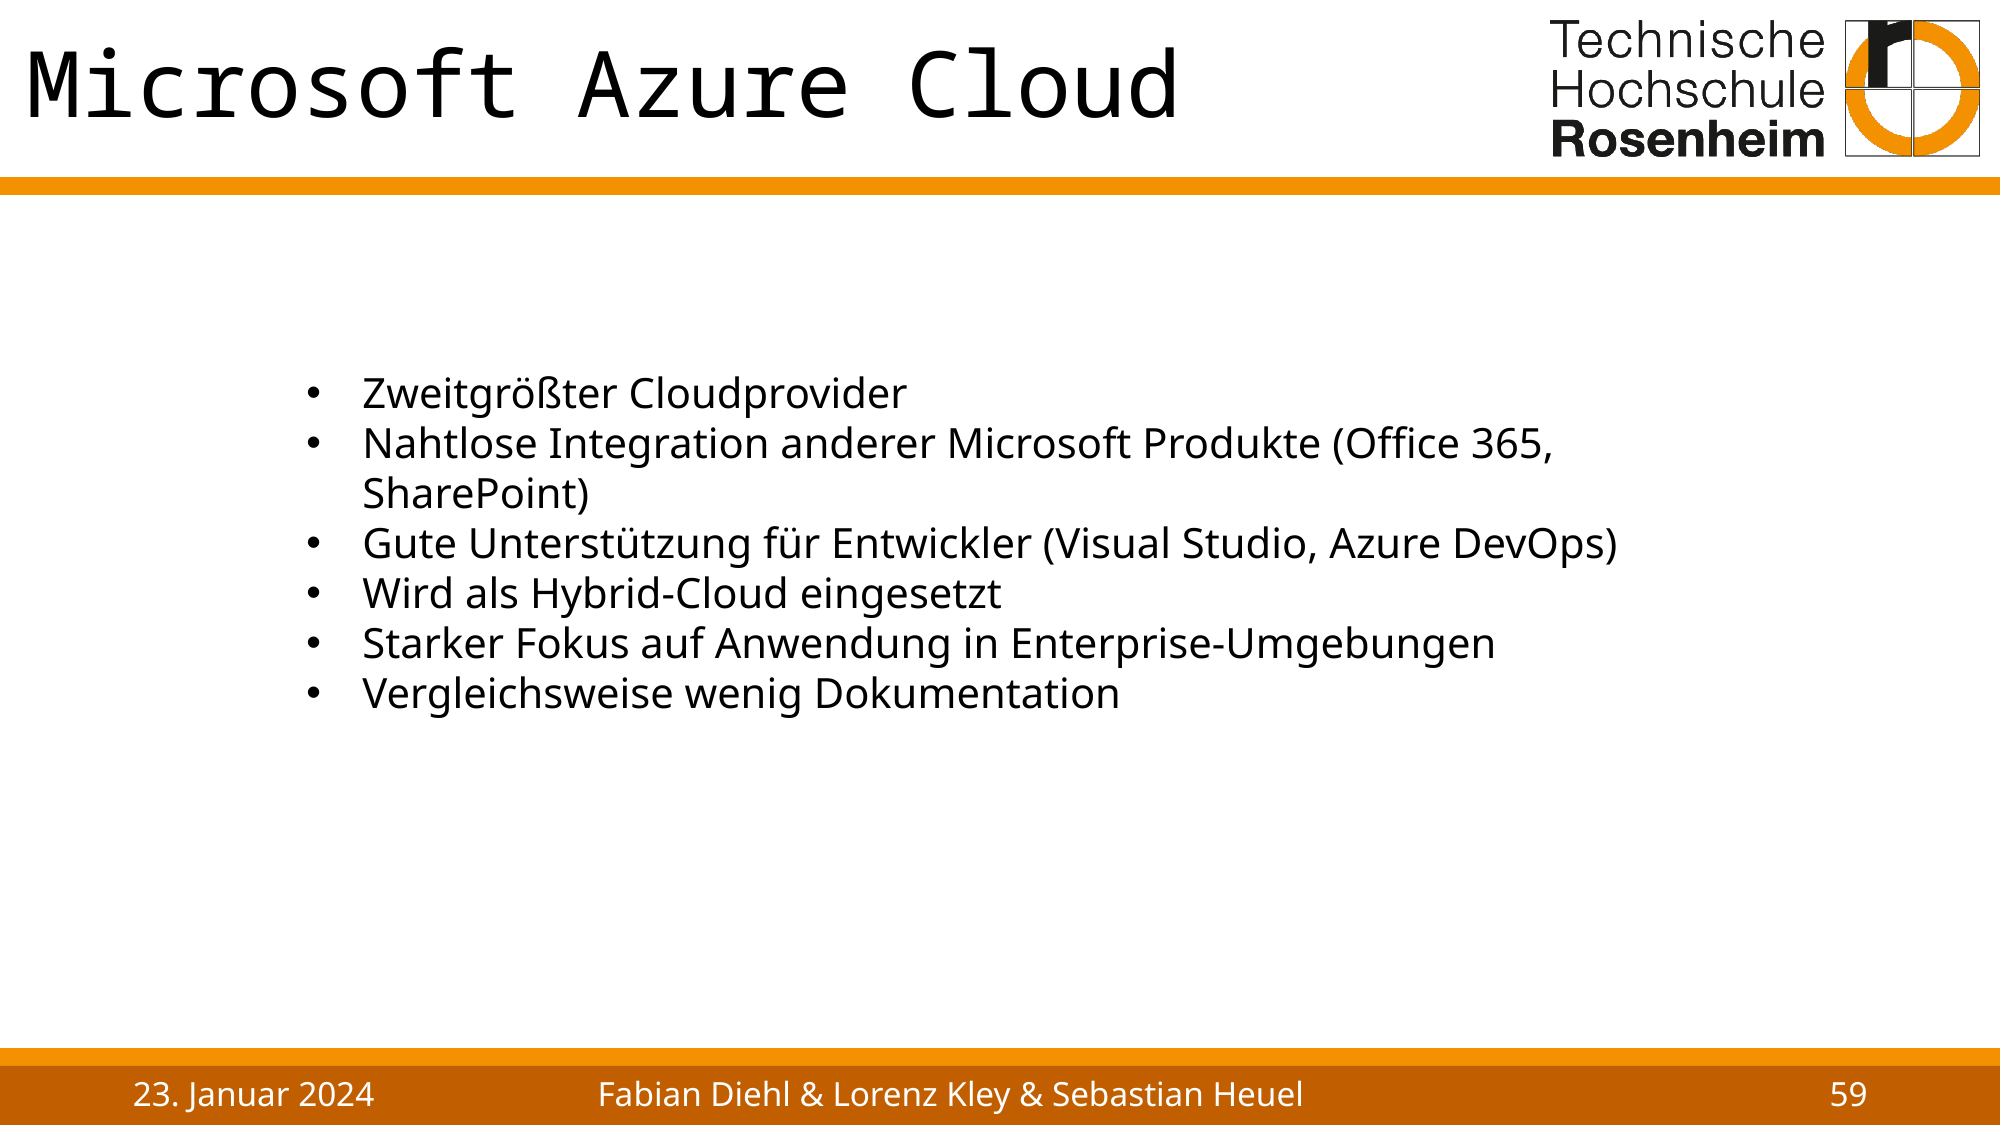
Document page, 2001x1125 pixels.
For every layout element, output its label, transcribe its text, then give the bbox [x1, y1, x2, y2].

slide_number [118, 1065, 569, 1125]
footer Fabian Diehl & Lorenz Kley & Sebastian Heuel [582, 1065, 1385, 1125]
picture [1550, 20, 1980, 157]
title Microsoft Azure Cloud [11, 11, 1526, 166]
text_box Zweitgrößter Cloudprovider Nahtlose Integration anderer Microsoft Produkte (Office 365, SharePoint) Gute Unterstützung für Entwickler (Visual Studio, Azure DevOps) Wird als Hybrid-Cloud eingesetzt Starker Fokus auf Anwendung in Enterprise-Umgebungen Vergleichsweise wenig Dokumentation [291, 359, 1709, 725]
slide_number 59 [1814, 1065, 1907, 1125]
